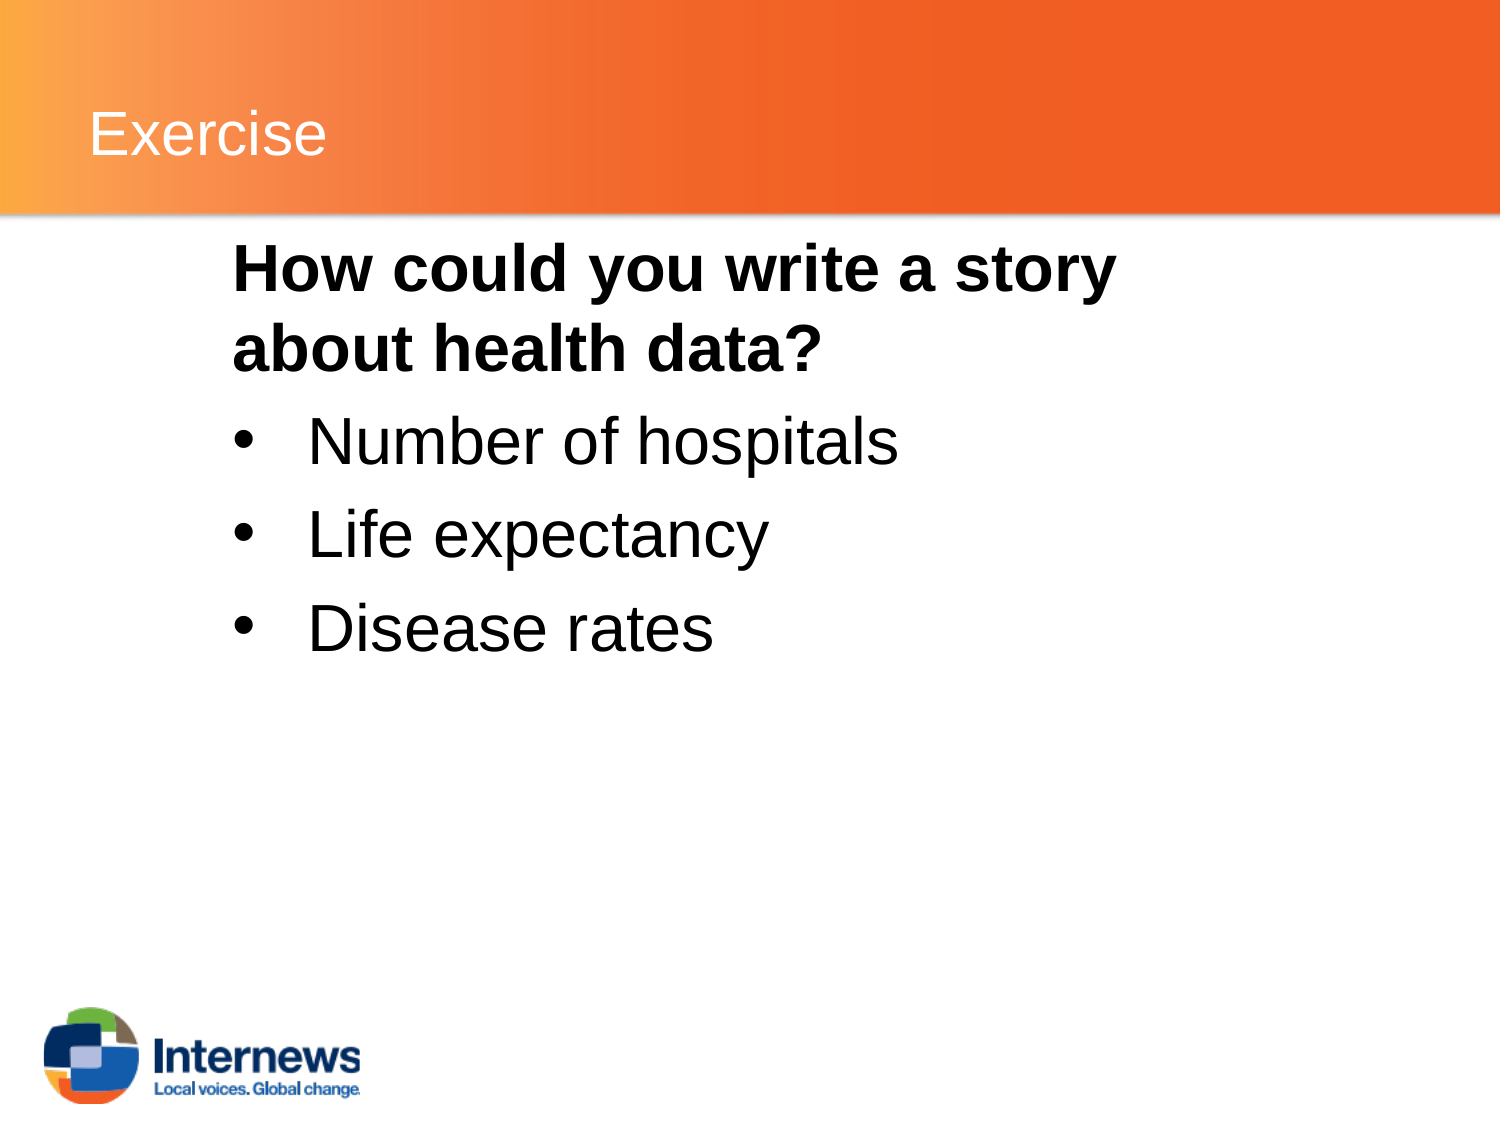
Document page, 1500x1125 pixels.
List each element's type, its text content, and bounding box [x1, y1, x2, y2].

title Exercise [73, 36, 1157, 224]
picture [0, 0, 1500, 252]
list How could you write a story about health data? Number of hospitals Life expectancy Disease rates [142, 216, 1287, 998]
